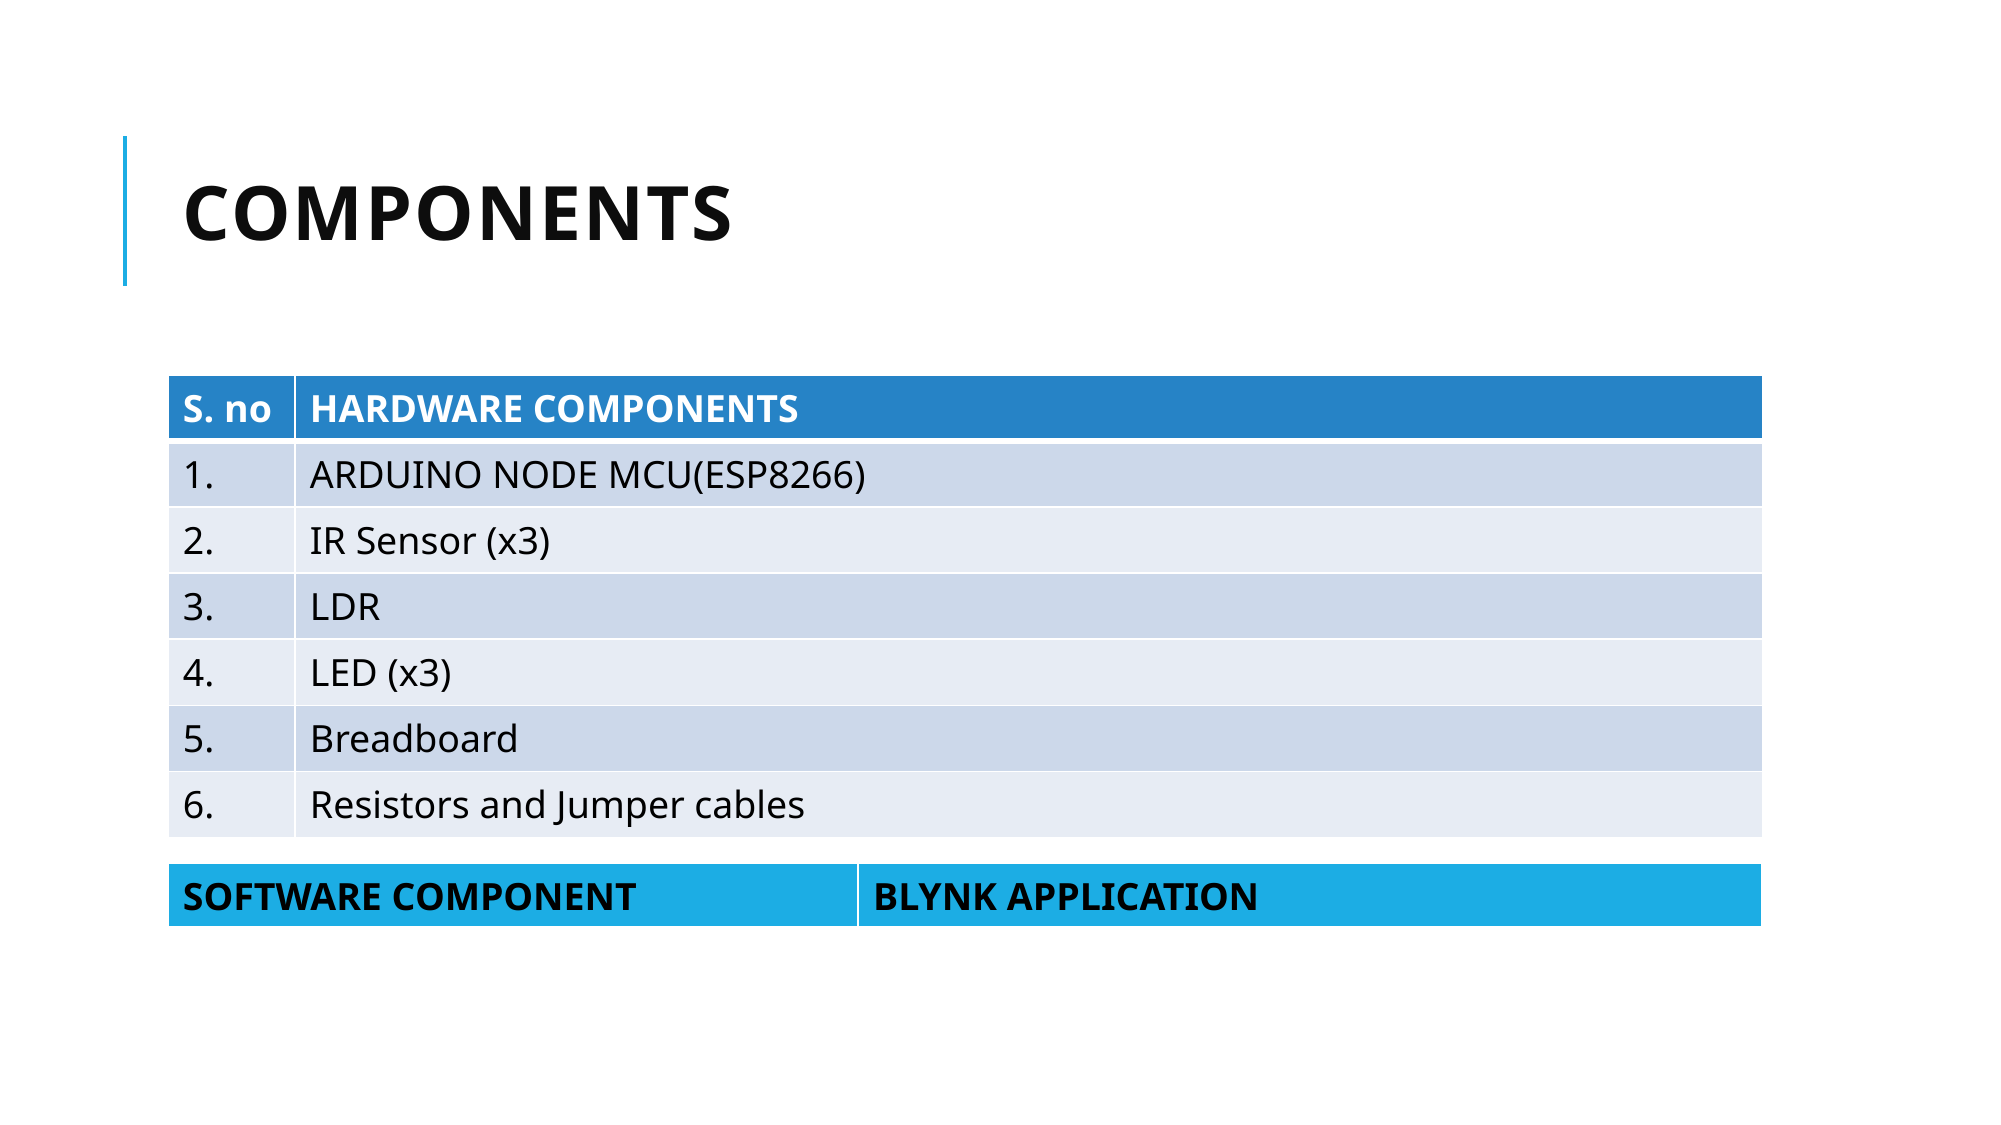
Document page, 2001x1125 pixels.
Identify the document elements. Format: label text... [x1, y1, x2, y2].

table_header BLYNK APPLICATION [859, 864, 1761, 926]
table_cell Resistors and Jumper cables [296, 772, 1762, 837]
table_cell LDR [296, 574, 1762, 638]
table_cell Breadboard [296, 706, 1762, 771]
table_cell 3. [169, 574, 294, 638]
table_cell 2. [169, 508, 294, 572]
table_header SOFTWARE COMPONENT [169, 864, 857, 926]
table_cell LED (x3) [296, 640, 1762, 705]
table_cell 1. [169, 444, 294, 506]
table_cell 6. [169, 772, 294, 837]
table_cell 5. [169, 706, 294, 771]
title COMPONENTS [168, 96, 1763, 342]
table_header HARDWARE COMPONENTS [296, 376, 1762, 438]
table_cell IR Sensor (x3) [296, 508, 1762, 572]
table_cell 4. [169, 640, 294, 705]
table_header S. no [169, 376, 294, 438]
table_cell ARDUINO NODE MCU(ESP8266) [296, 444, 1762, 506]
